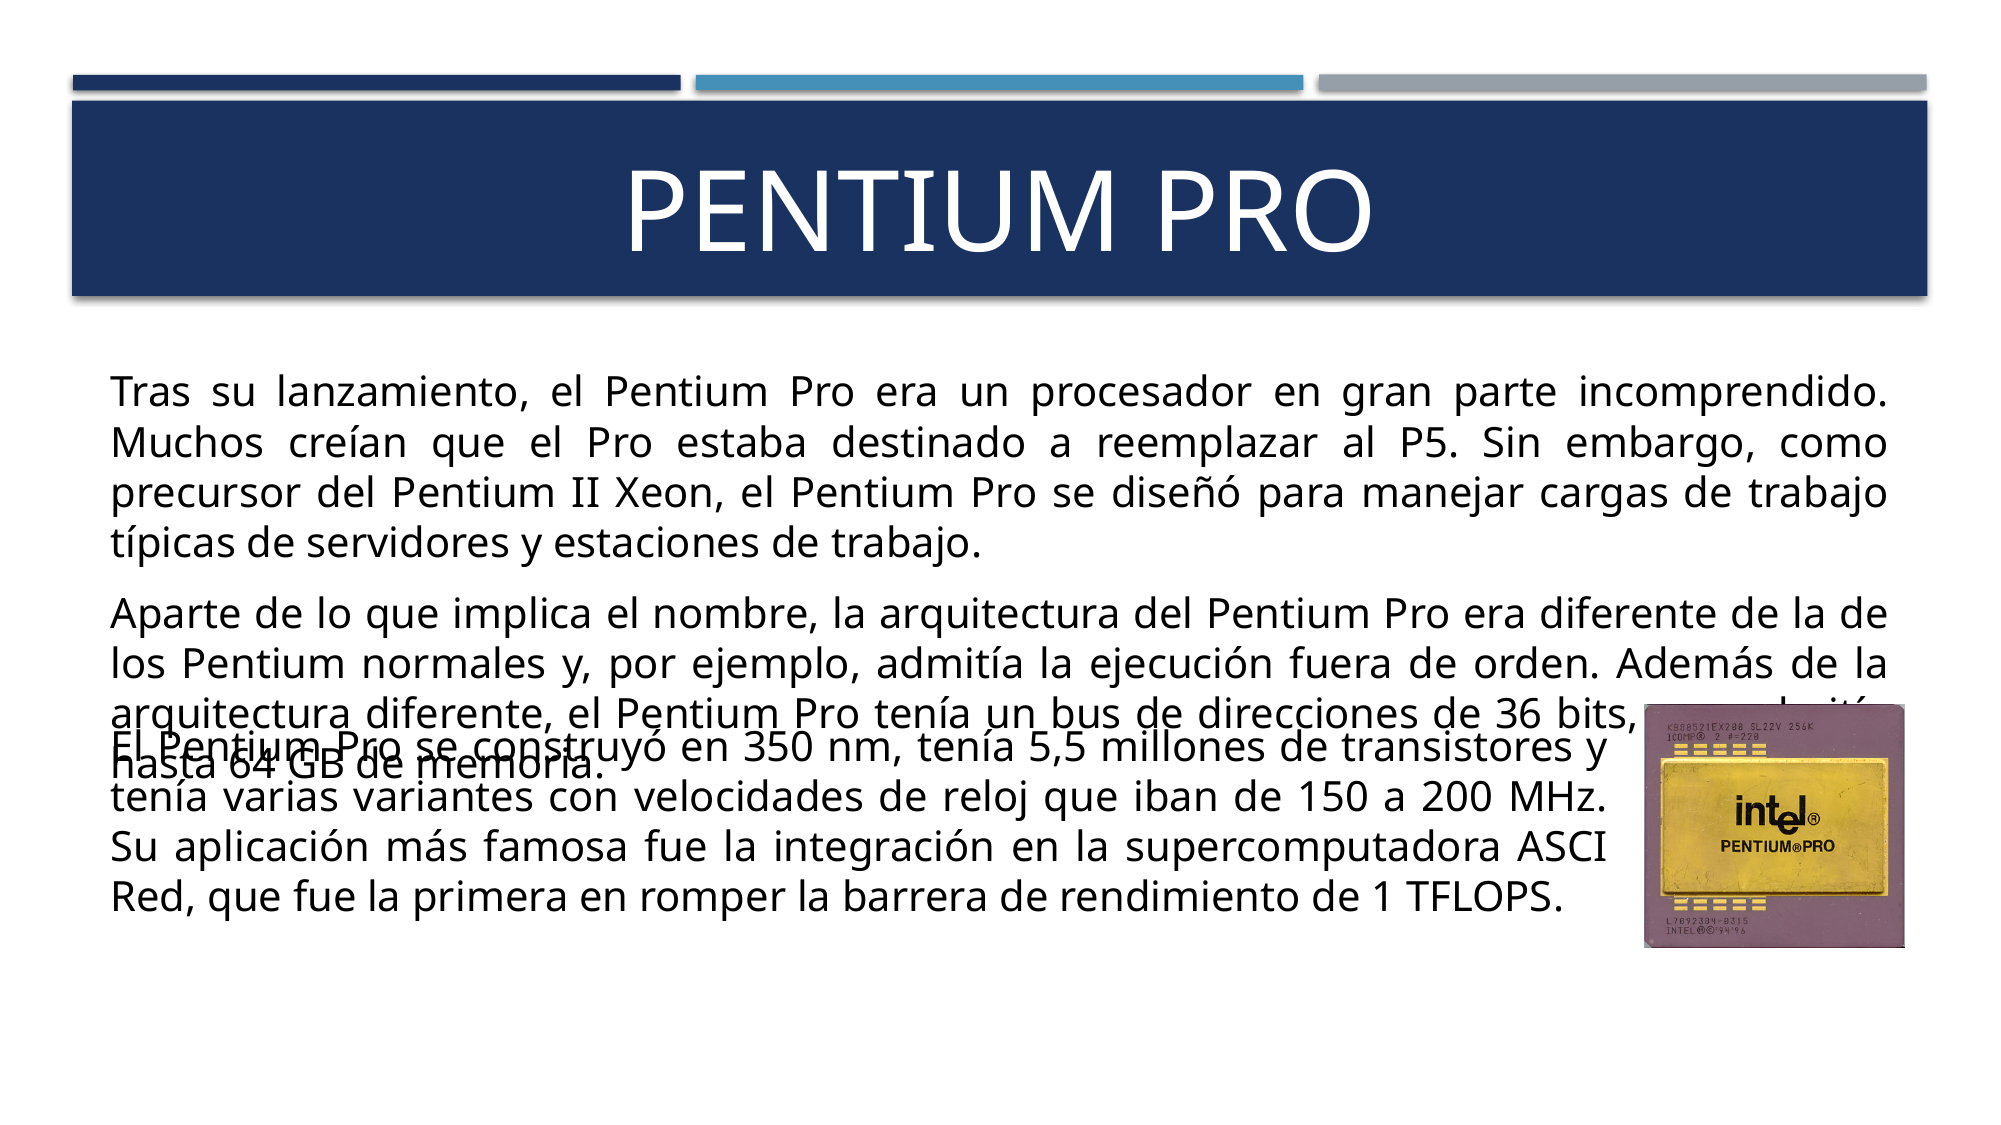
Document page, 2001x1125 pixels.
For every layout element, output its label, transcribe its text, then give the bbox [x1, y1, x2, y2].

picture [1644, 703, 1906, 949]
list Tras su lanzamiento, el Pentium Pro era un procesador en gran parte incomprendido. Muchos creían que el Pro estaba destinado a reemplazar al P5. Sin embargo, como precursor del Pentium II Xeon, el Pentium Pro se diseñó para manejar cargas de trabajo típicas de servidores y estaciones de trabajo. Aparte de lo que implica el nombre, la arquitectura del Pentium Pro era diferente de la de los Pentium normales y, por ejemplo, admitía la ejecución fuera de orden. Además de la arquitectura diferente, el Pentium Pro tenía un bus de direcciones de 36 bits, que admitía hasta 64 GB de memoria. [95, 357, 1905, 1052]
title PENTIUM PRO [95, 115, 1905, 282]
text_box El Pentium Pro se construyó en 350 nm, tenía 5,5 millones de transistores y tenía varias variantes con velocidades de reloj que iban de 150 a 200 MHz. Su aplicación más famosa fue la integración en la supercomputadora ASCI Red, que fue la primera en romper la barrera de rendimiento de 1 TFLOPS. [95, 599, 1624, 969]
